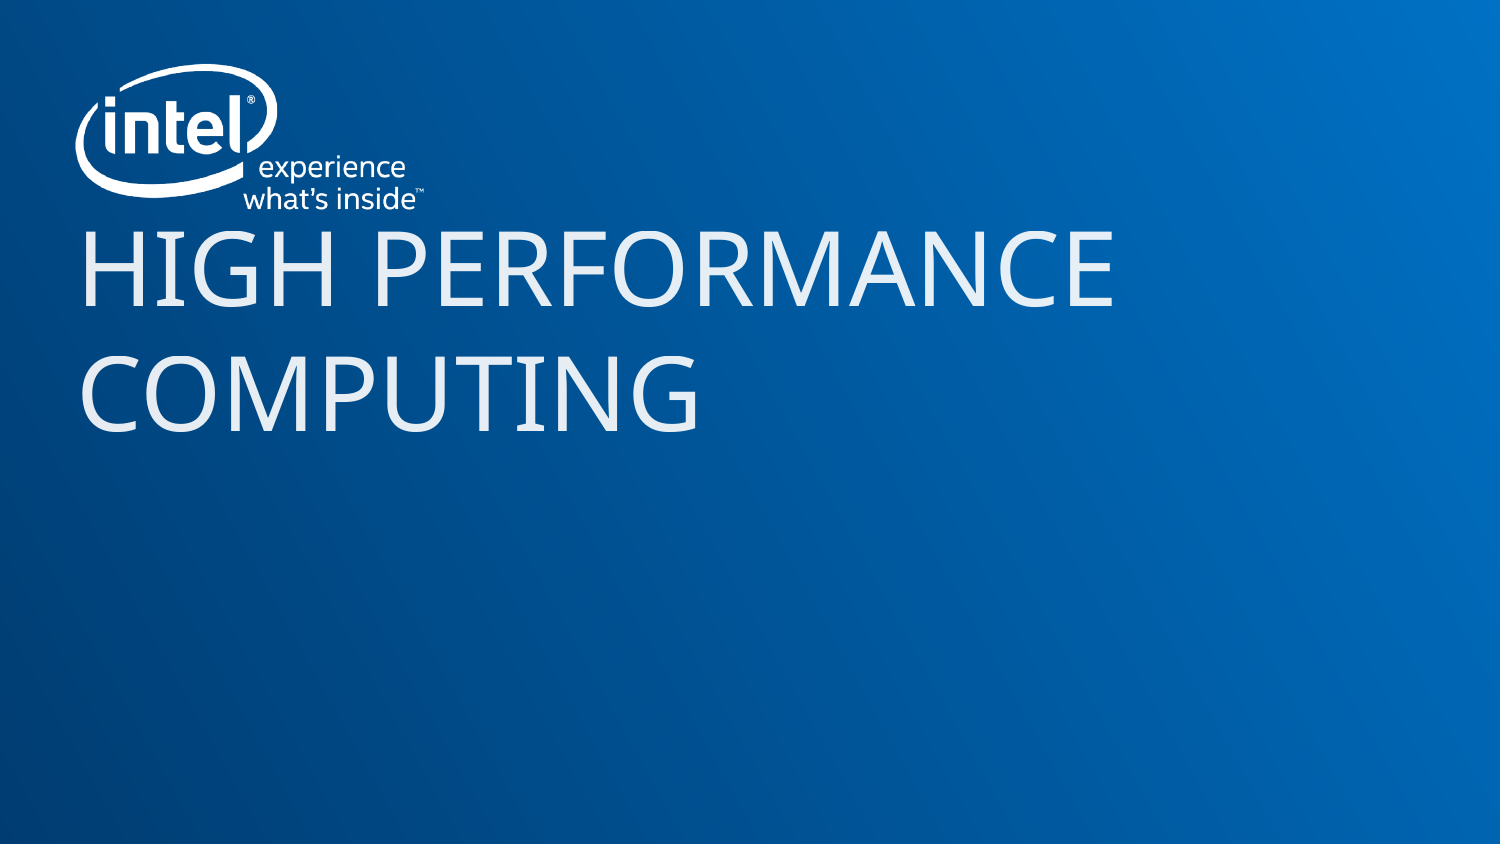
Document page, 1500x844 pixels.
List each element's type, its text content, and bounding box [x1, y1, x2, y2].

title HIGH PERFORMANCE COMPUTING [76, 271, 1424, 453]
picture [75, 63, 424, 210]
